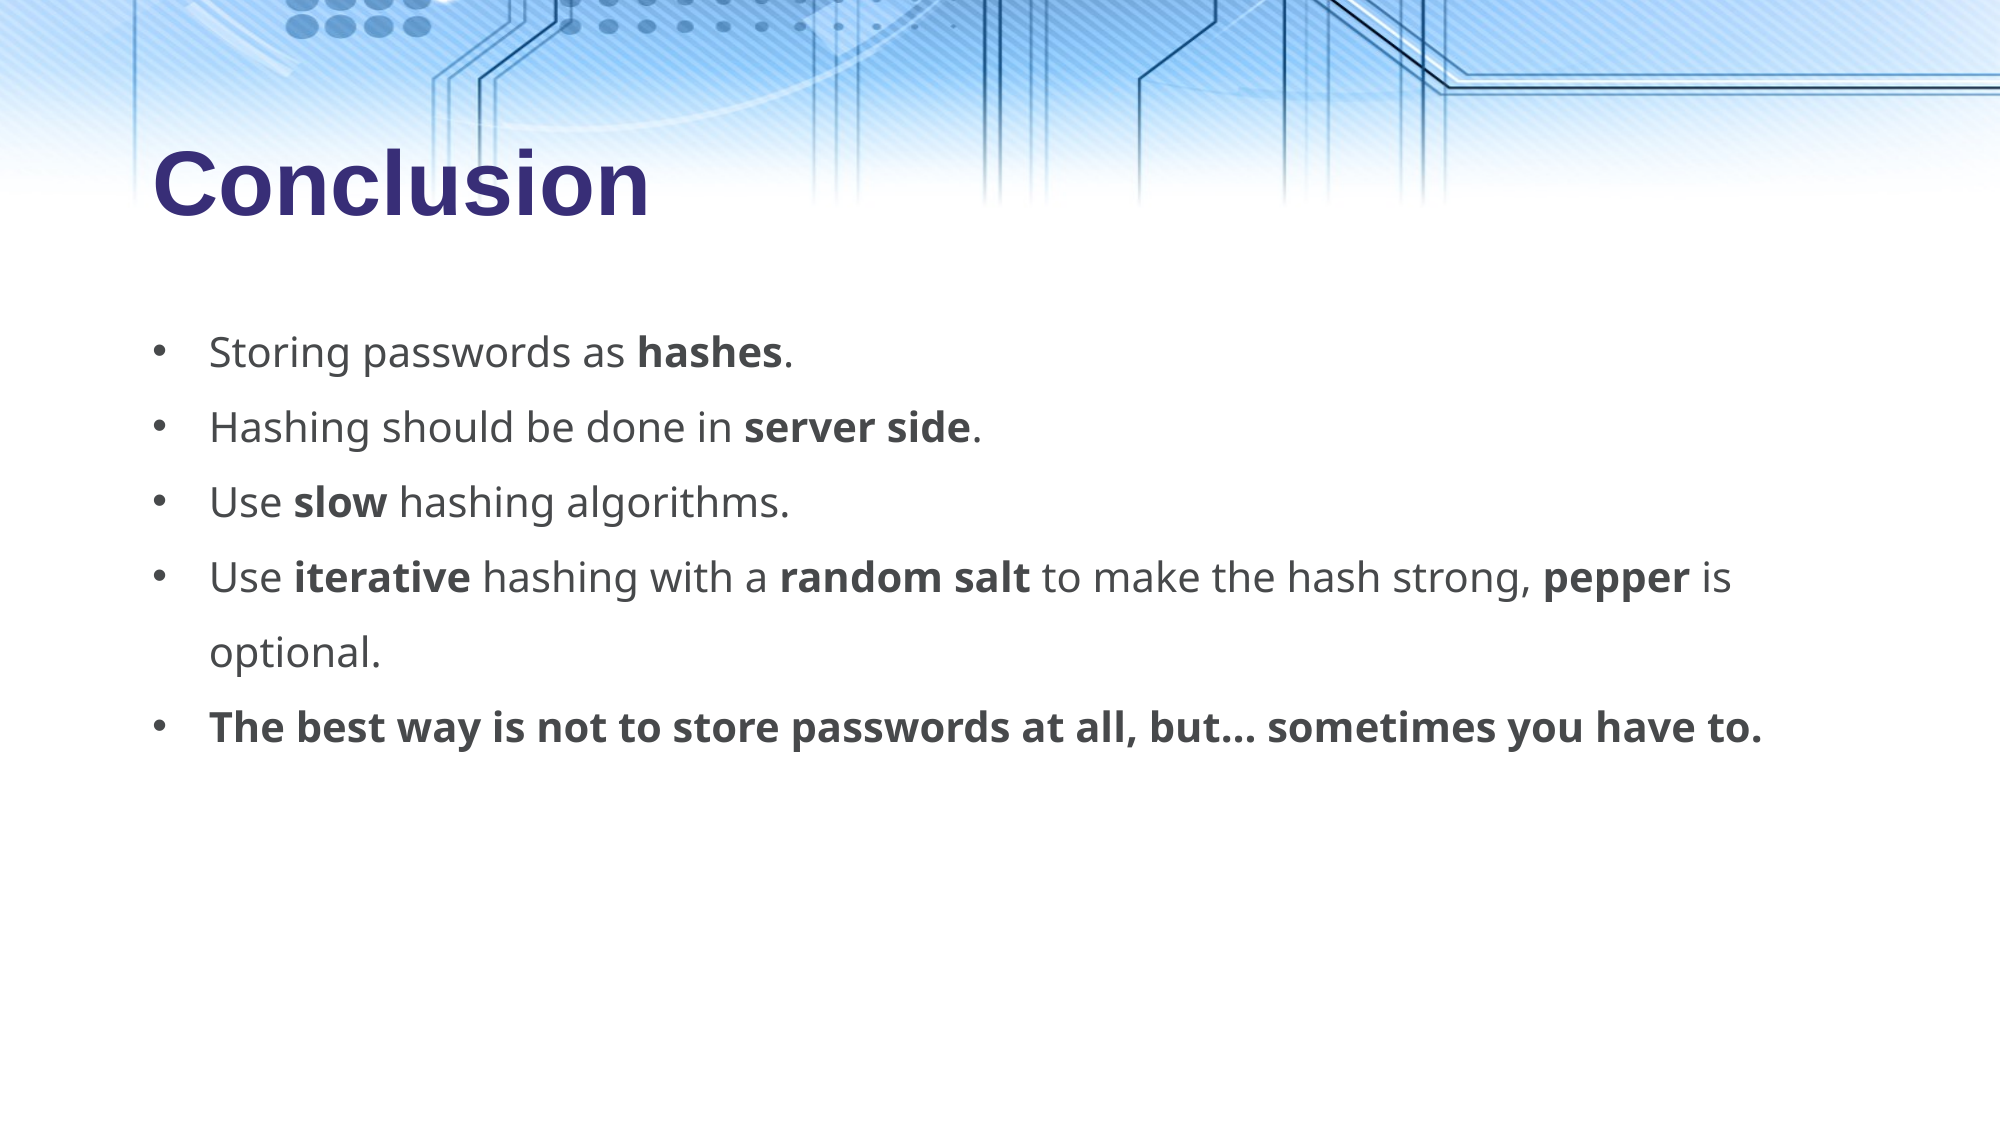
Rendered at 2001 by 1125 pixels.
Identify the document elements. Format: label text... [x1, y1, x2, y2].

text_box Storing passwords as hashes. Hashing should be done in server side. Use slow hashing algorithms. Use iterative hashing with a random salt to make the hash strong, pepper is optional. The best way is not to store passwords at all, but… sometimes you have to. [137, 293, 1863, 684]
text_box Conclusion [137, 93, 1863, 278]
picture [0, 0, 2000, 454]
